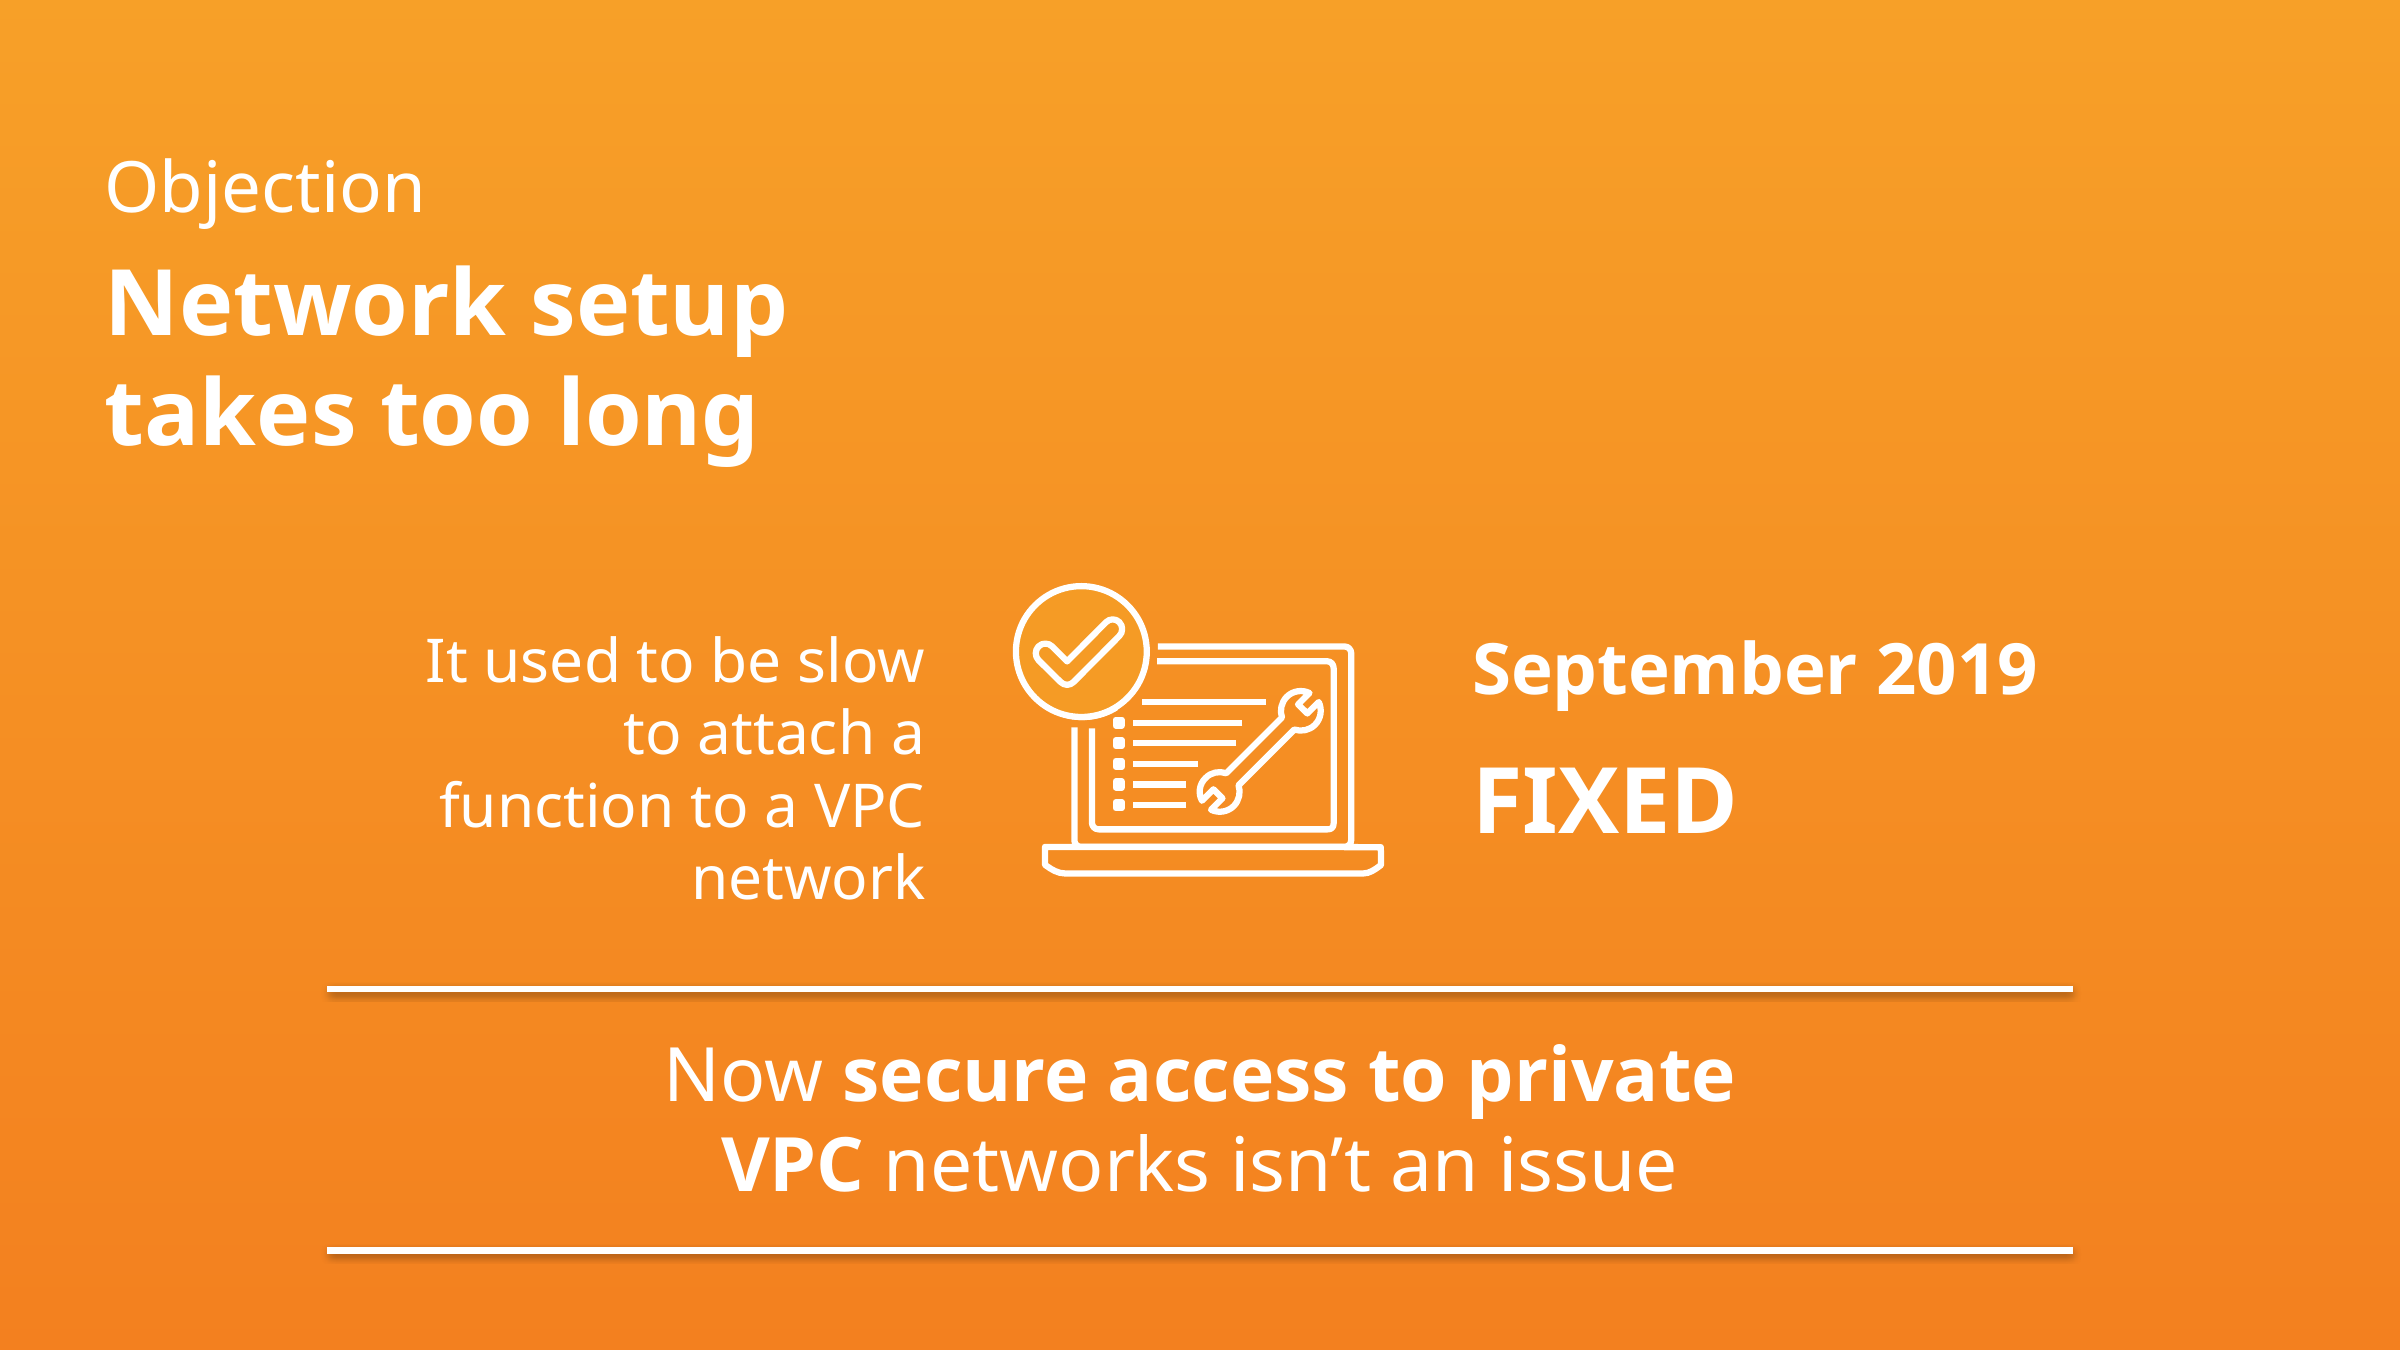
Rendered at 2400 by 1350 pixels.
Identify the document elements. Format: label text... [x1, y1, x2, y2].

text_box Now secure access to private VPC networks isn’t an issue [89, 1018, 2310, 1221]
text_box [1015, 585, 1147, 718]
text_box September 2019 [1457, 616, 2073, 740]
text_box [1016, 587, 1384, 877]
text_box FIXED [1457, 734, 2211, 837]
text_box Network setup takes too long [89, 258, 1200, 400]
text_box Objection [89, 133, 1200, 258]
text_box It used to be slow to attach a function to a VPC network [368, 614, 941, 850]
